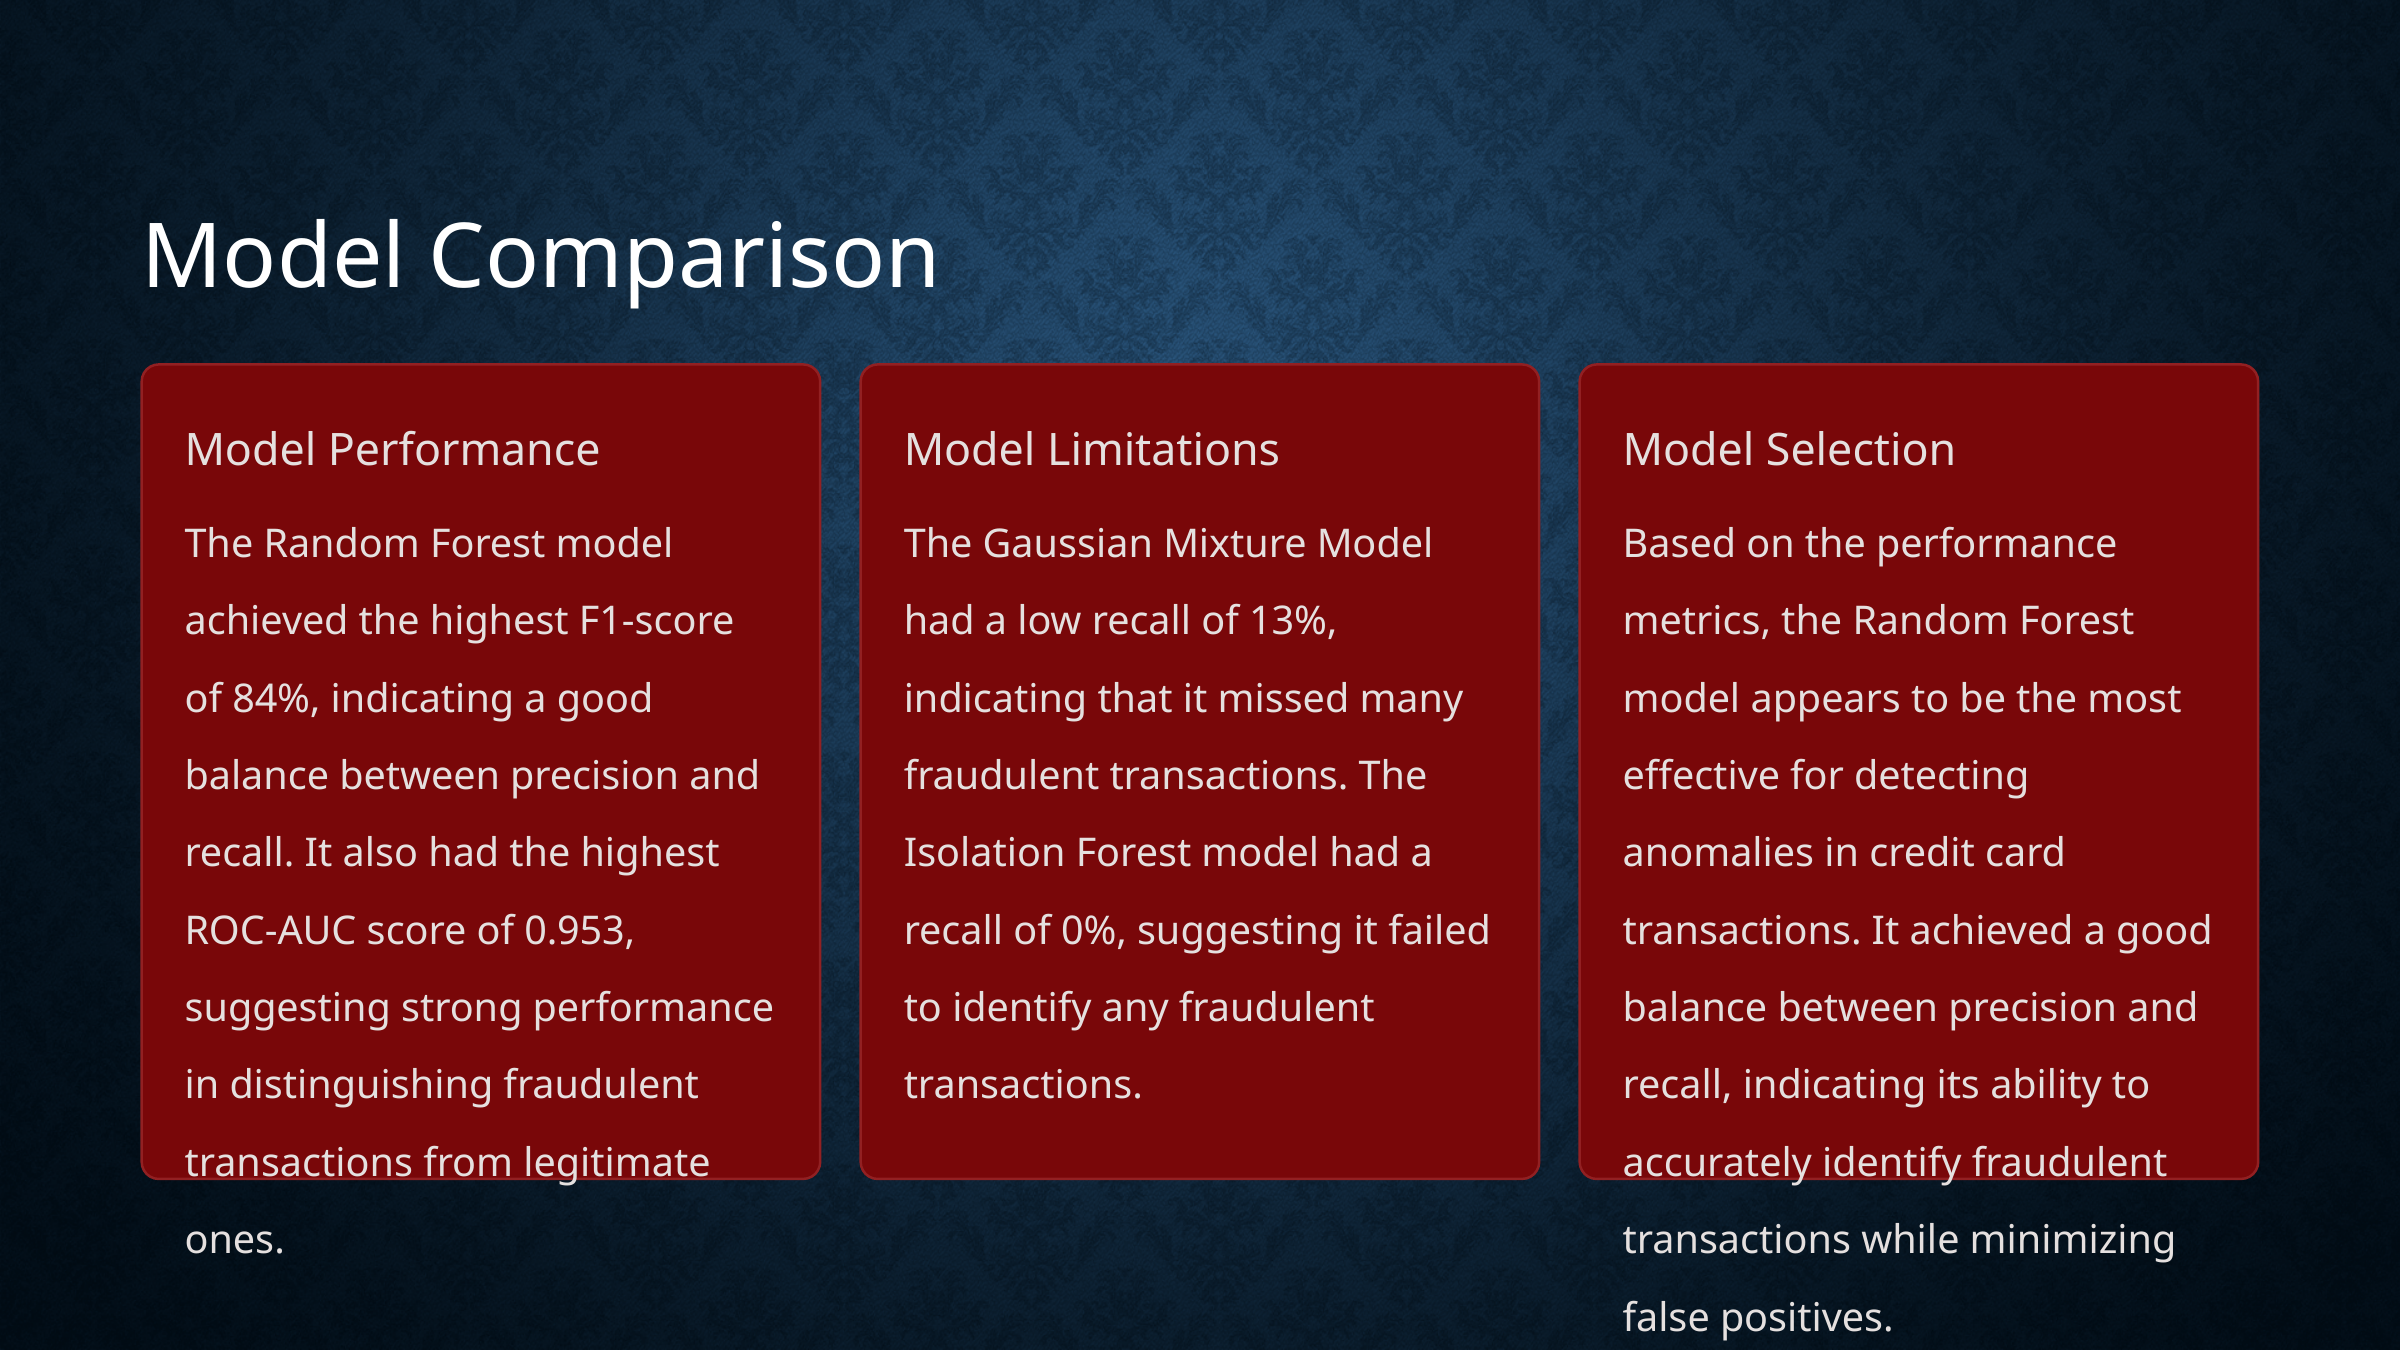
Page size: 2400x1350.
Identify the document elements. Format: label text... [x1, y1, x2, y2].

text_box [1579, 364, 2259, 1179]
text_box The Gaussian Mixture Model had a low recall of 13%, indicating that it missed many fraudulent transactions. The Isolation Forest model had a recall of 0%, suggesting it failed to identify any fraudulent transactions. [903, 487, 1497, 942]
text_box Model Comparison [141, 170, 1042, 284]
text_box Model Performance [184, 407, 635, 464]
picture [0, 0, 2400, 1350]
text_box Based on the performance metrics, the Random Forest model appears to be the most effective for detecting anomalies in credit card transactions. It achieved a good balance between precision and recall, indicating its ability to accurately identify fraudulent transactions while minimizing false positives. [1622, 487, 2216, 1136]
text_box The Random Forest model achieved the highest F1-score of 84%, indicating a good balance between precision and recall. It also had the highest ROC-AUC score of 0.953, suggesting strong performance in distinguishing fraudulent transactions from legitimate ones. [184, 487, 778, 1072]
text_box Model Limitations [903, 407, 1354, 464]
text_box Model Selection [1622, 407, 2073, 464]
text_box [141, 364, 821, 1179]
text_box [860, 364, 1540, 1179]
